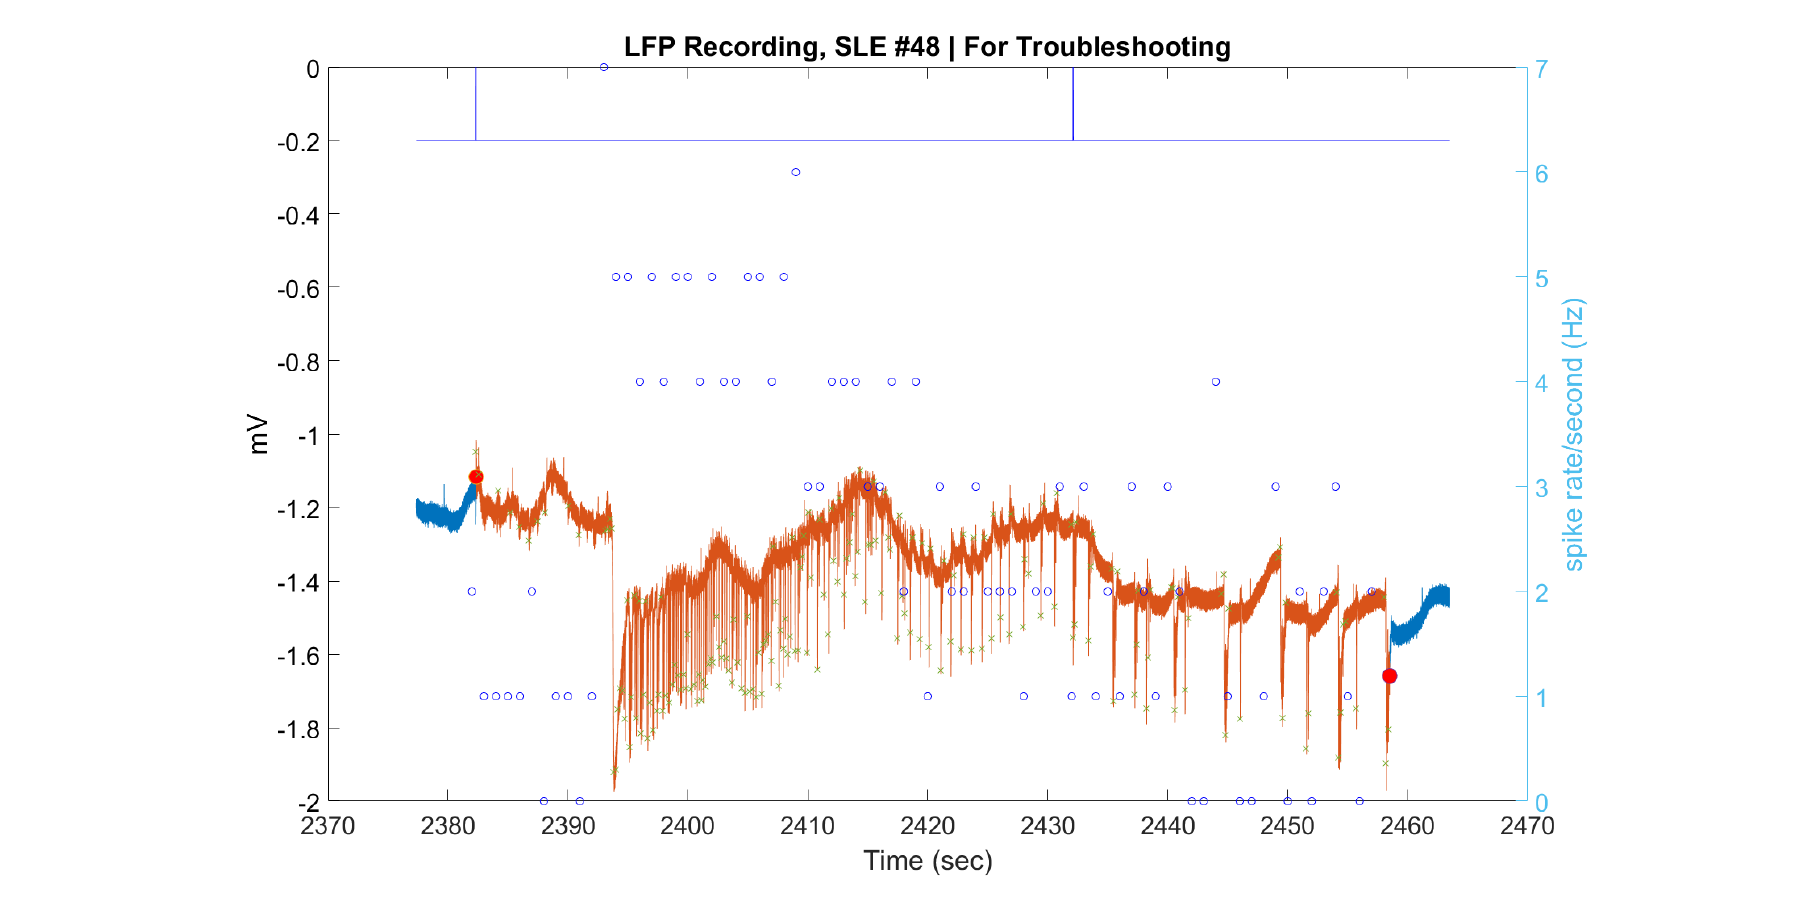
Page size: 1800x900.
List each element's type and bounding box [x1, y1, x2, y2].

picture [126, 0, 1674, 900]
